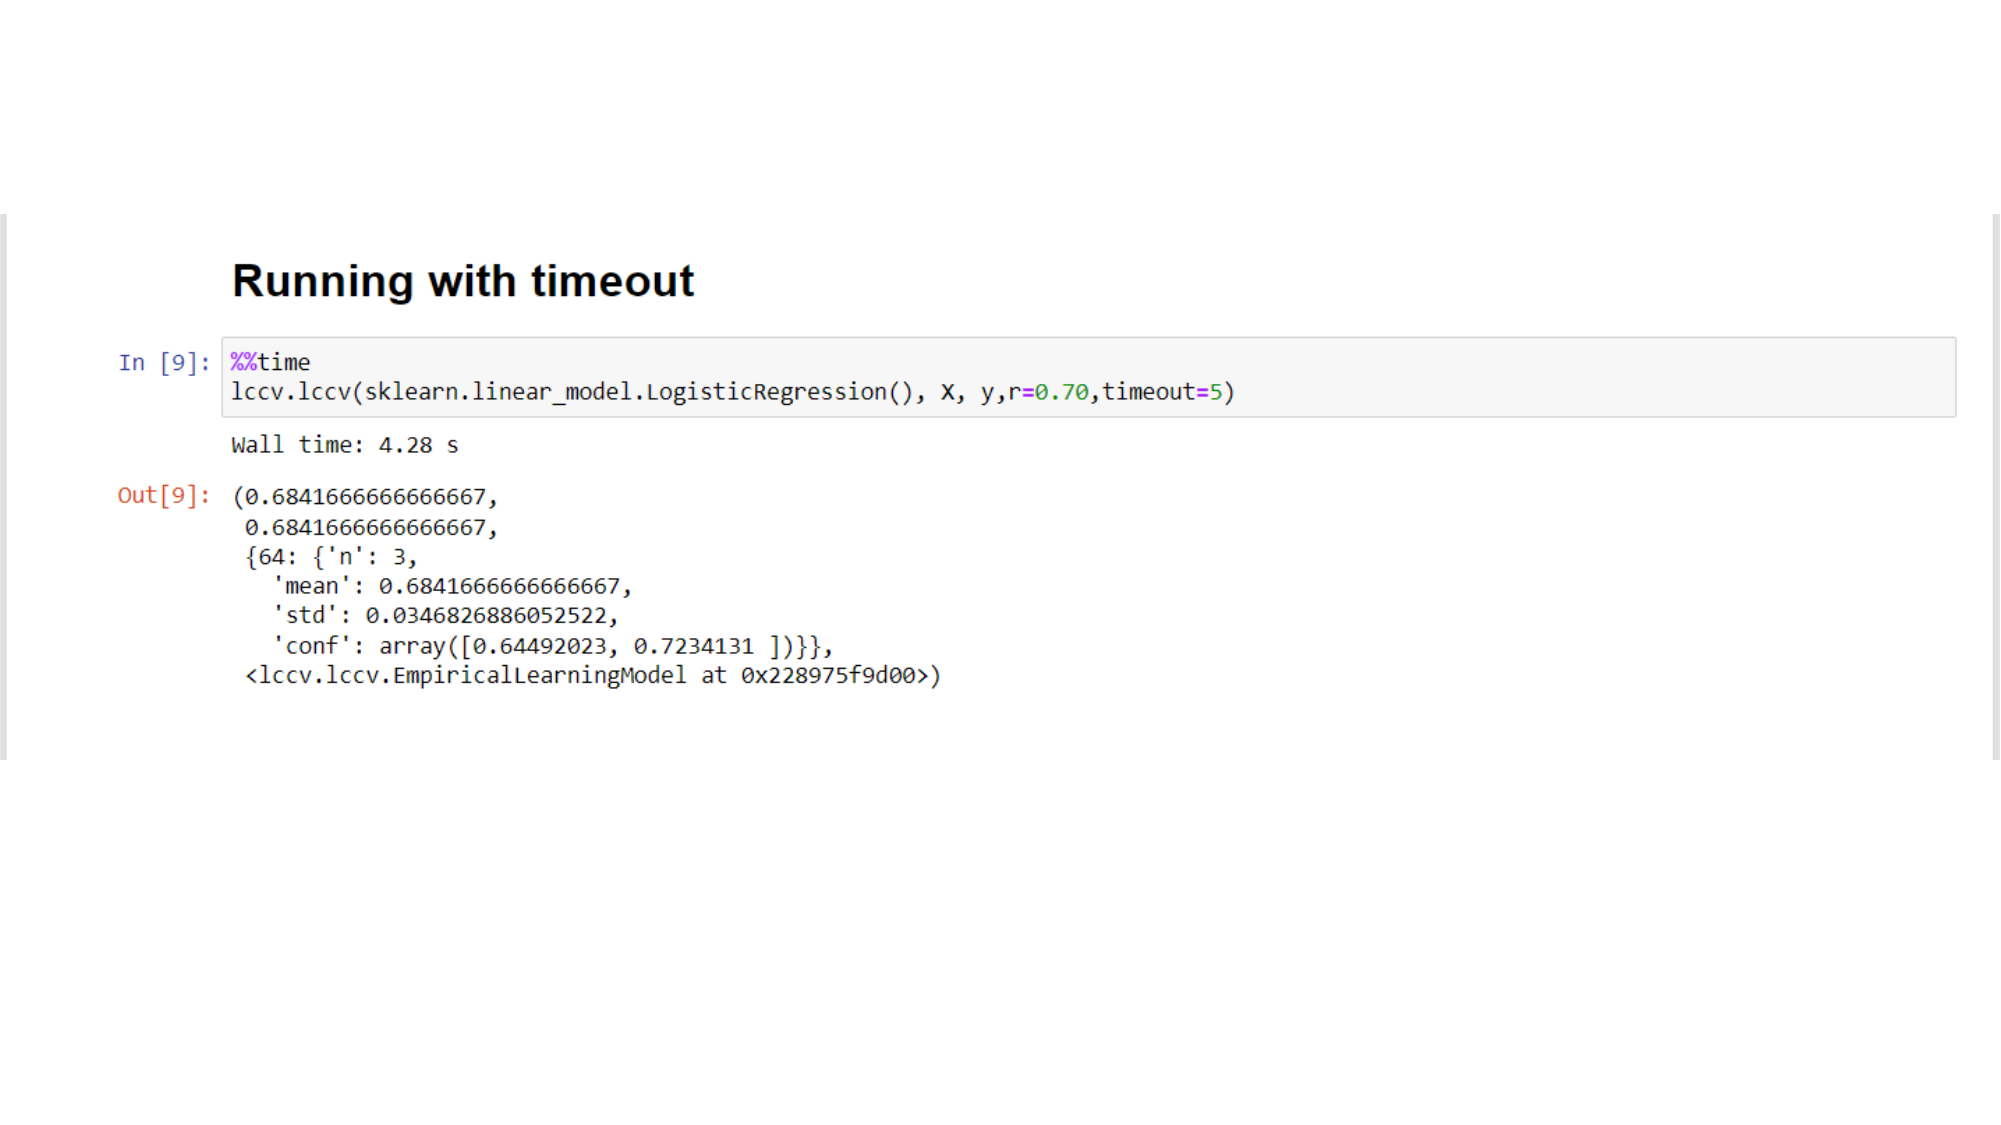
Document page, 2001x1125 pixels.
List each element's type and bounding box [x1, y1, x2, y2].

picture [0, 214, 2000, 760]
